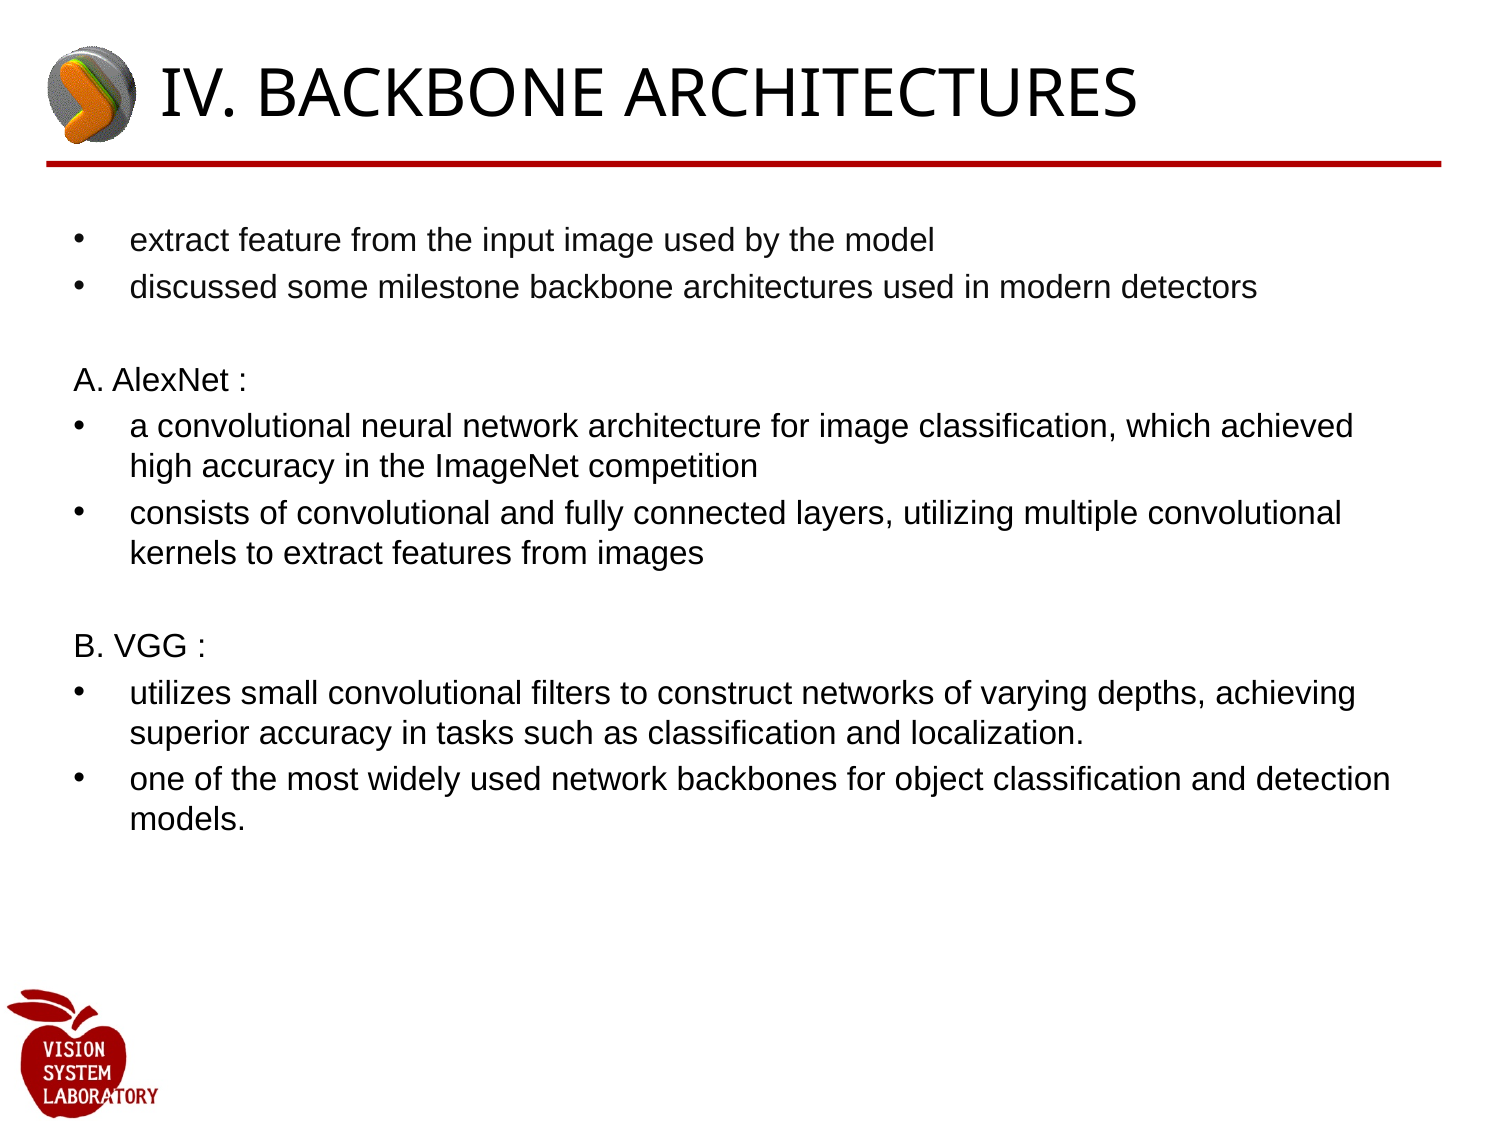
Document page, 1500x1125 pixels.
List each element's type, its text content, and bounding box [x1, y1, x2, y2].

picture [3, 980, 173, 1121]
picture [0, 10, 195, 188]
title IV. BACKBONE ARCHITECTURES [145, 42, 1424, 135]
list extract feature from the input image used by the model discussed some milestone backbone architectures used in modern detectors A. AlexNet : a convolutional neural network architecture for image classification, which achieved high accuracy in the ImageNet competition consists of convolutional and fully connected layers, utilizing multiple convolutional kernels to extract features from images B. VGG : utilizes small convolutional filters to construct networks of varying depths, achieving superior accuracy in tasks such as classification and localization. one of the most widely used network backbones for object classification and detection models. [58, 210, 1442, 973]
